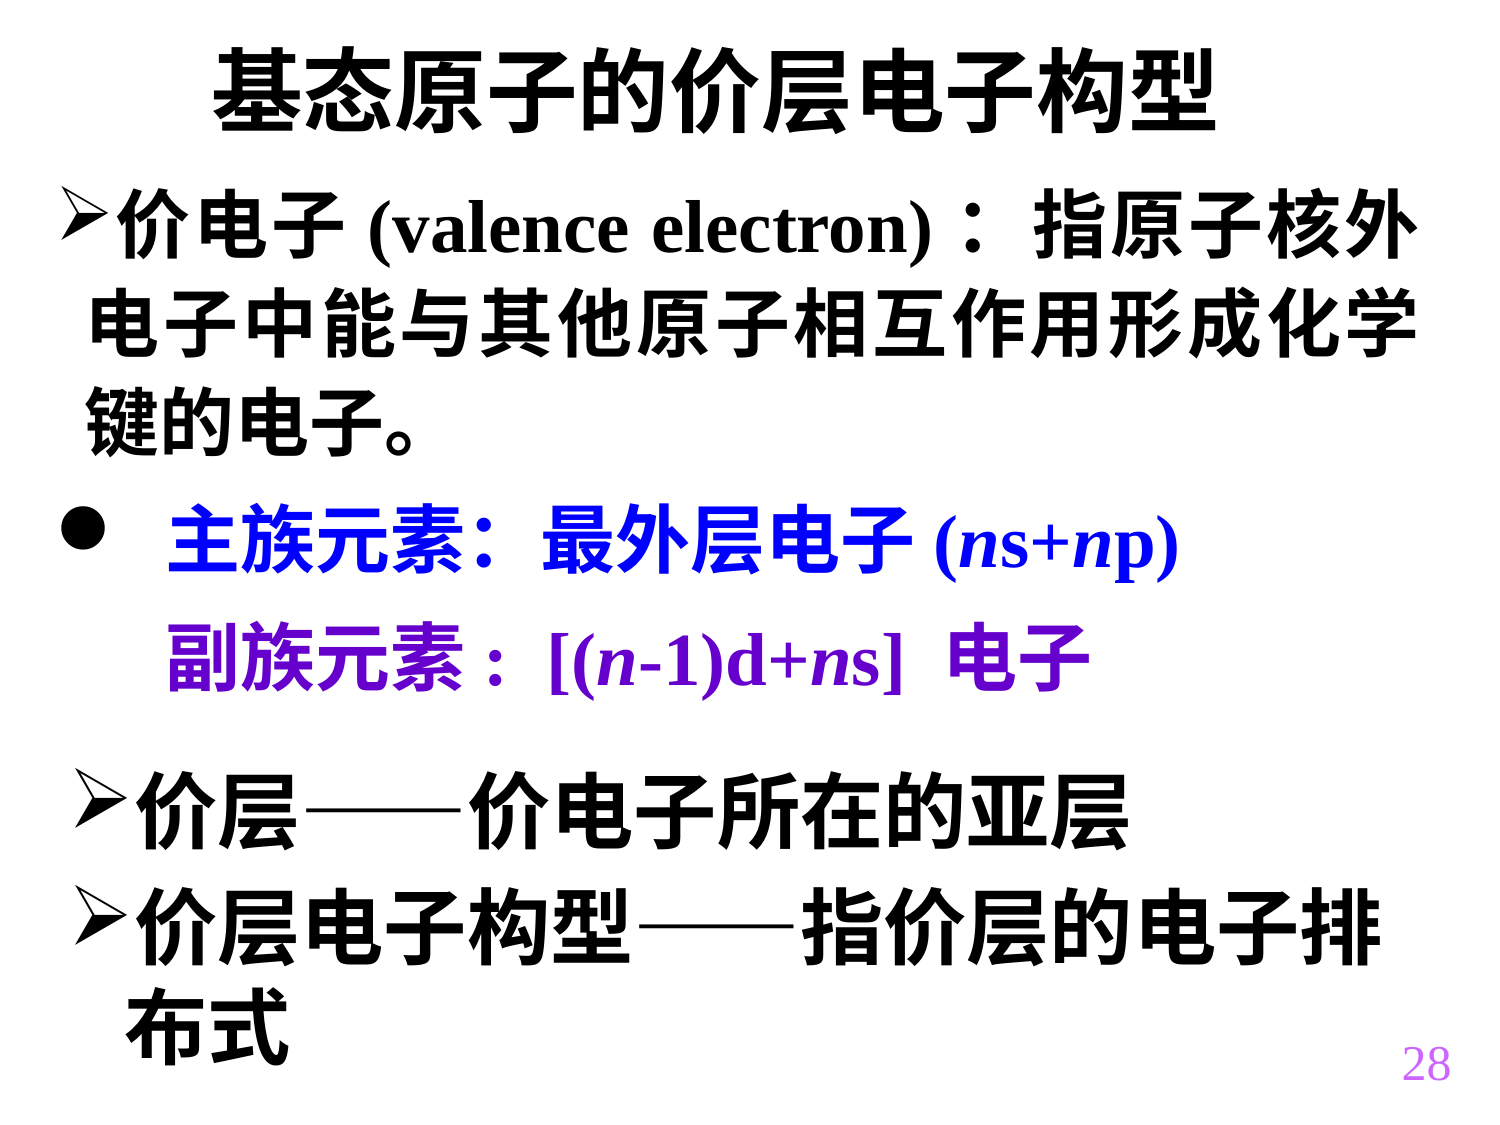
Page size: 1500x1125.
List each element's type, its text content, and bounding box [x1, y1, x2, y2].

list 价层——价电子所在的亚层 价层电子构型——指价层的电子排布式 [53, 751, 1436, 1083]
text_box 价电子(valence electron)：指原子核外电子中能与其他原子相互作用形成化学键的电子。 主族元素：最外层电子(ns+np) 副族元素: [(n-1)d+ns] 电子 [41, 160, 1435, 709]
title 基态原子的价层电子构型 [88, 19, 1364, 160]
